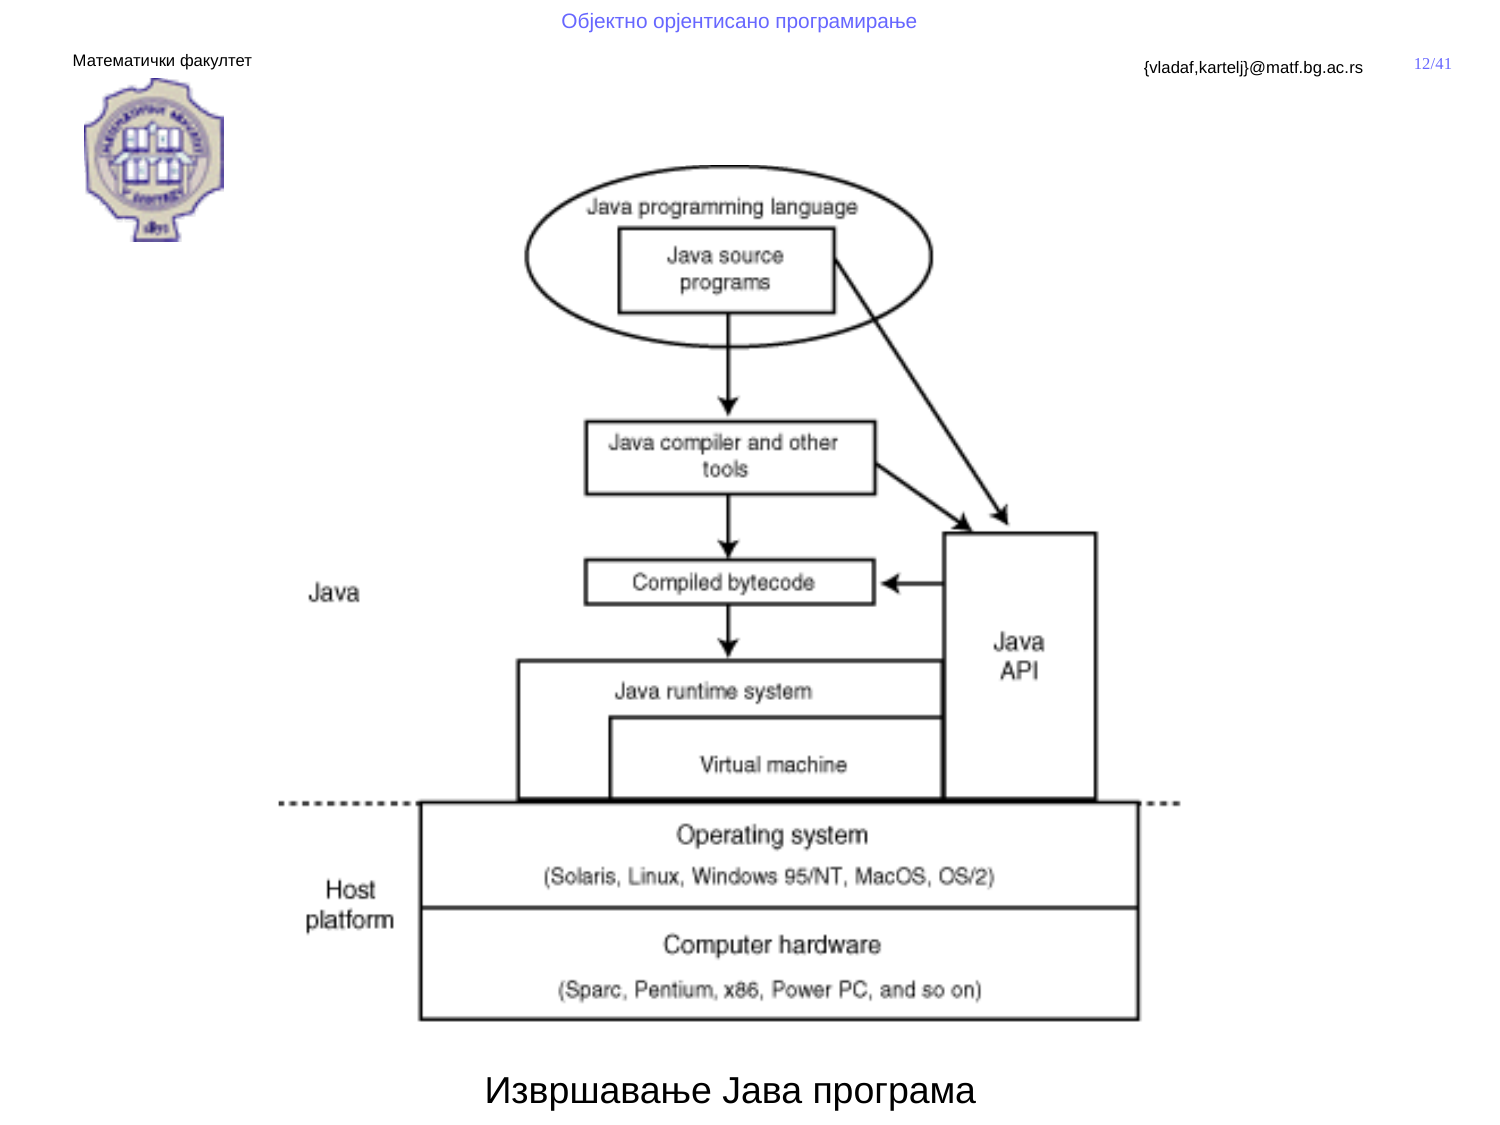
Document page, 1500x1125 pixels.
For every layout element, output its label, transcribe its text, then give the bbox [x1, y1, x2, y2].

picture [84, 78, 224, 242]
text_box Извршавање Јава програма [469, 1058, 992, 1119]
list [278, 165, 1183, 1029]
